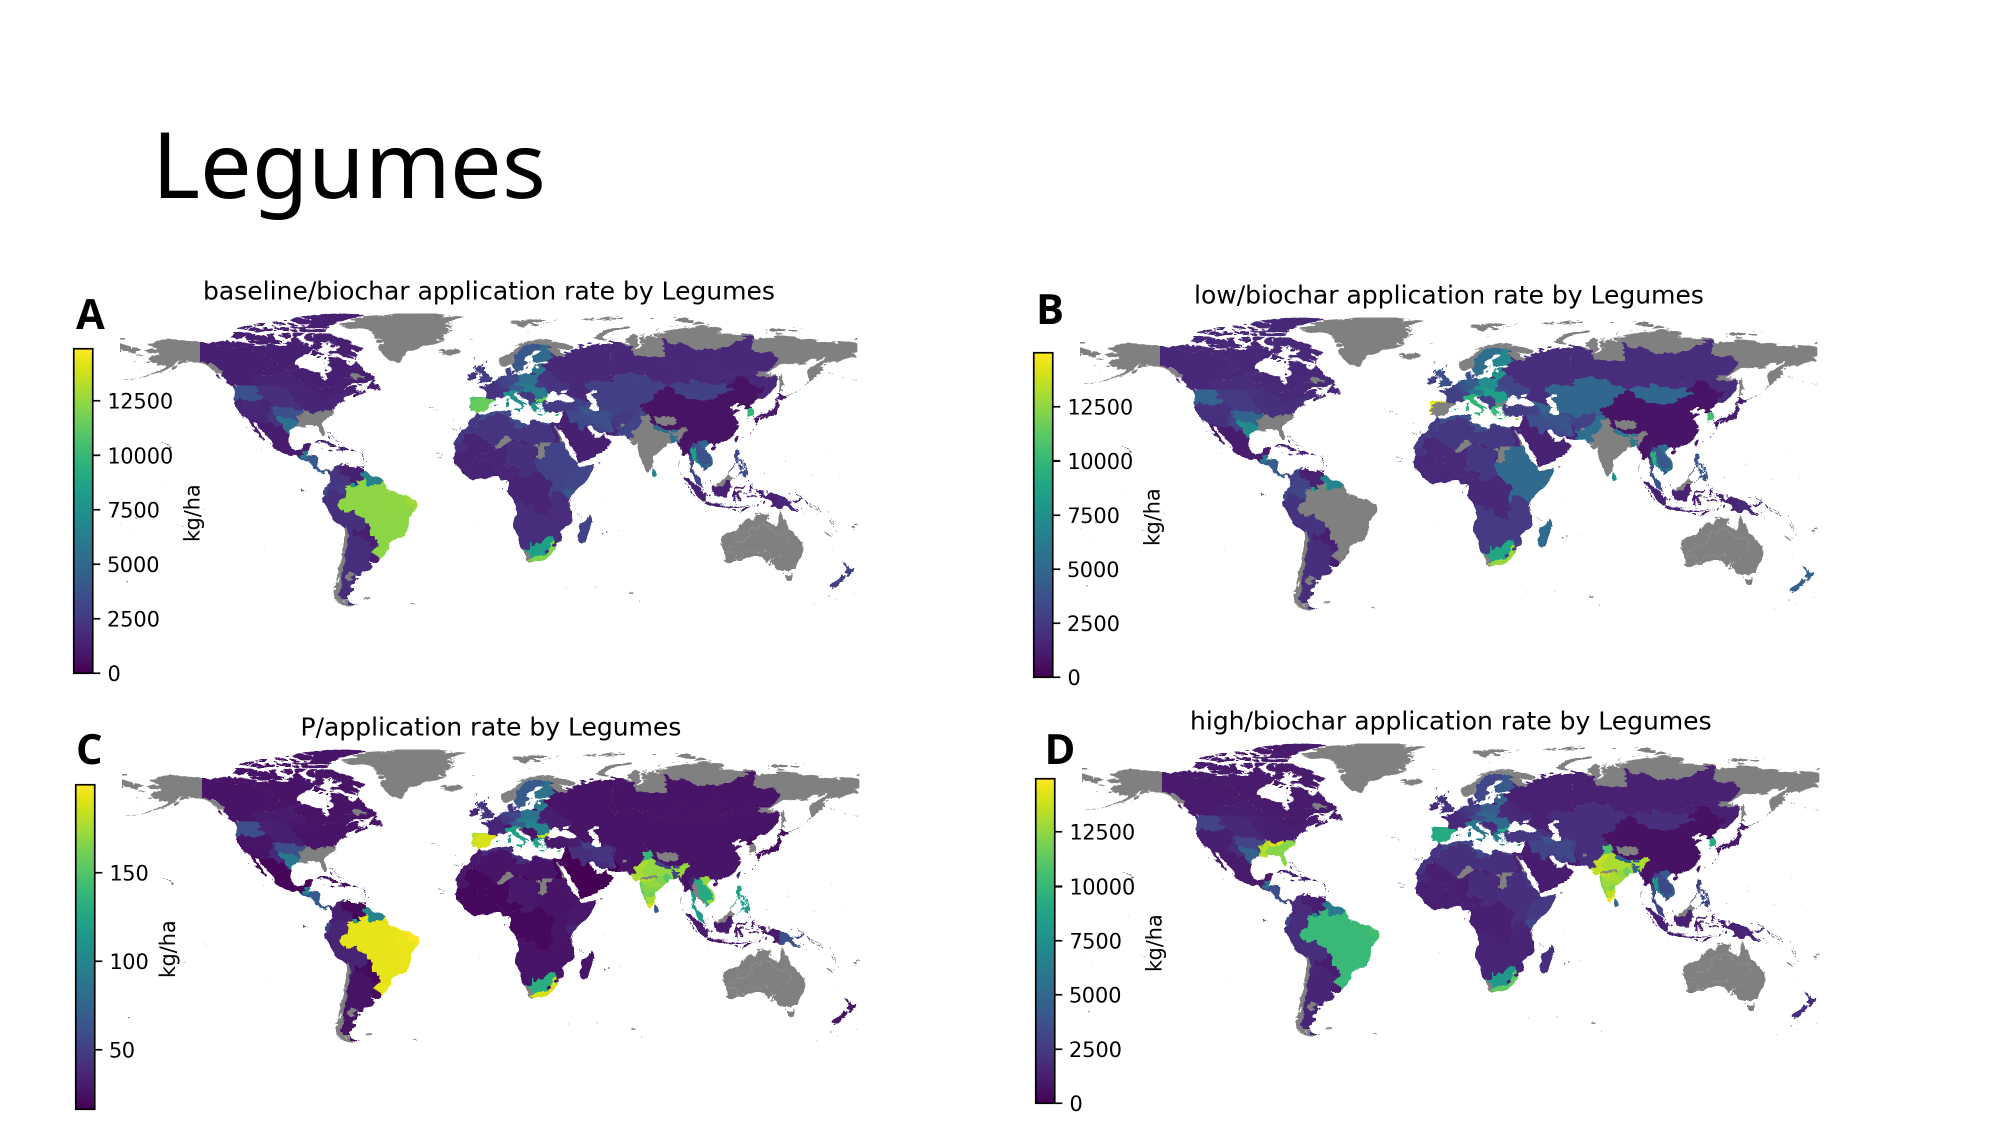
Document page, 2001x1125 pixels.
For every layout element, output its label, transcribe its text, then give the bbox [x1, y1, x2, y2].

title Legumes [137, 59, 1863, 266]
picture [0, 266, 1923, 1125]
